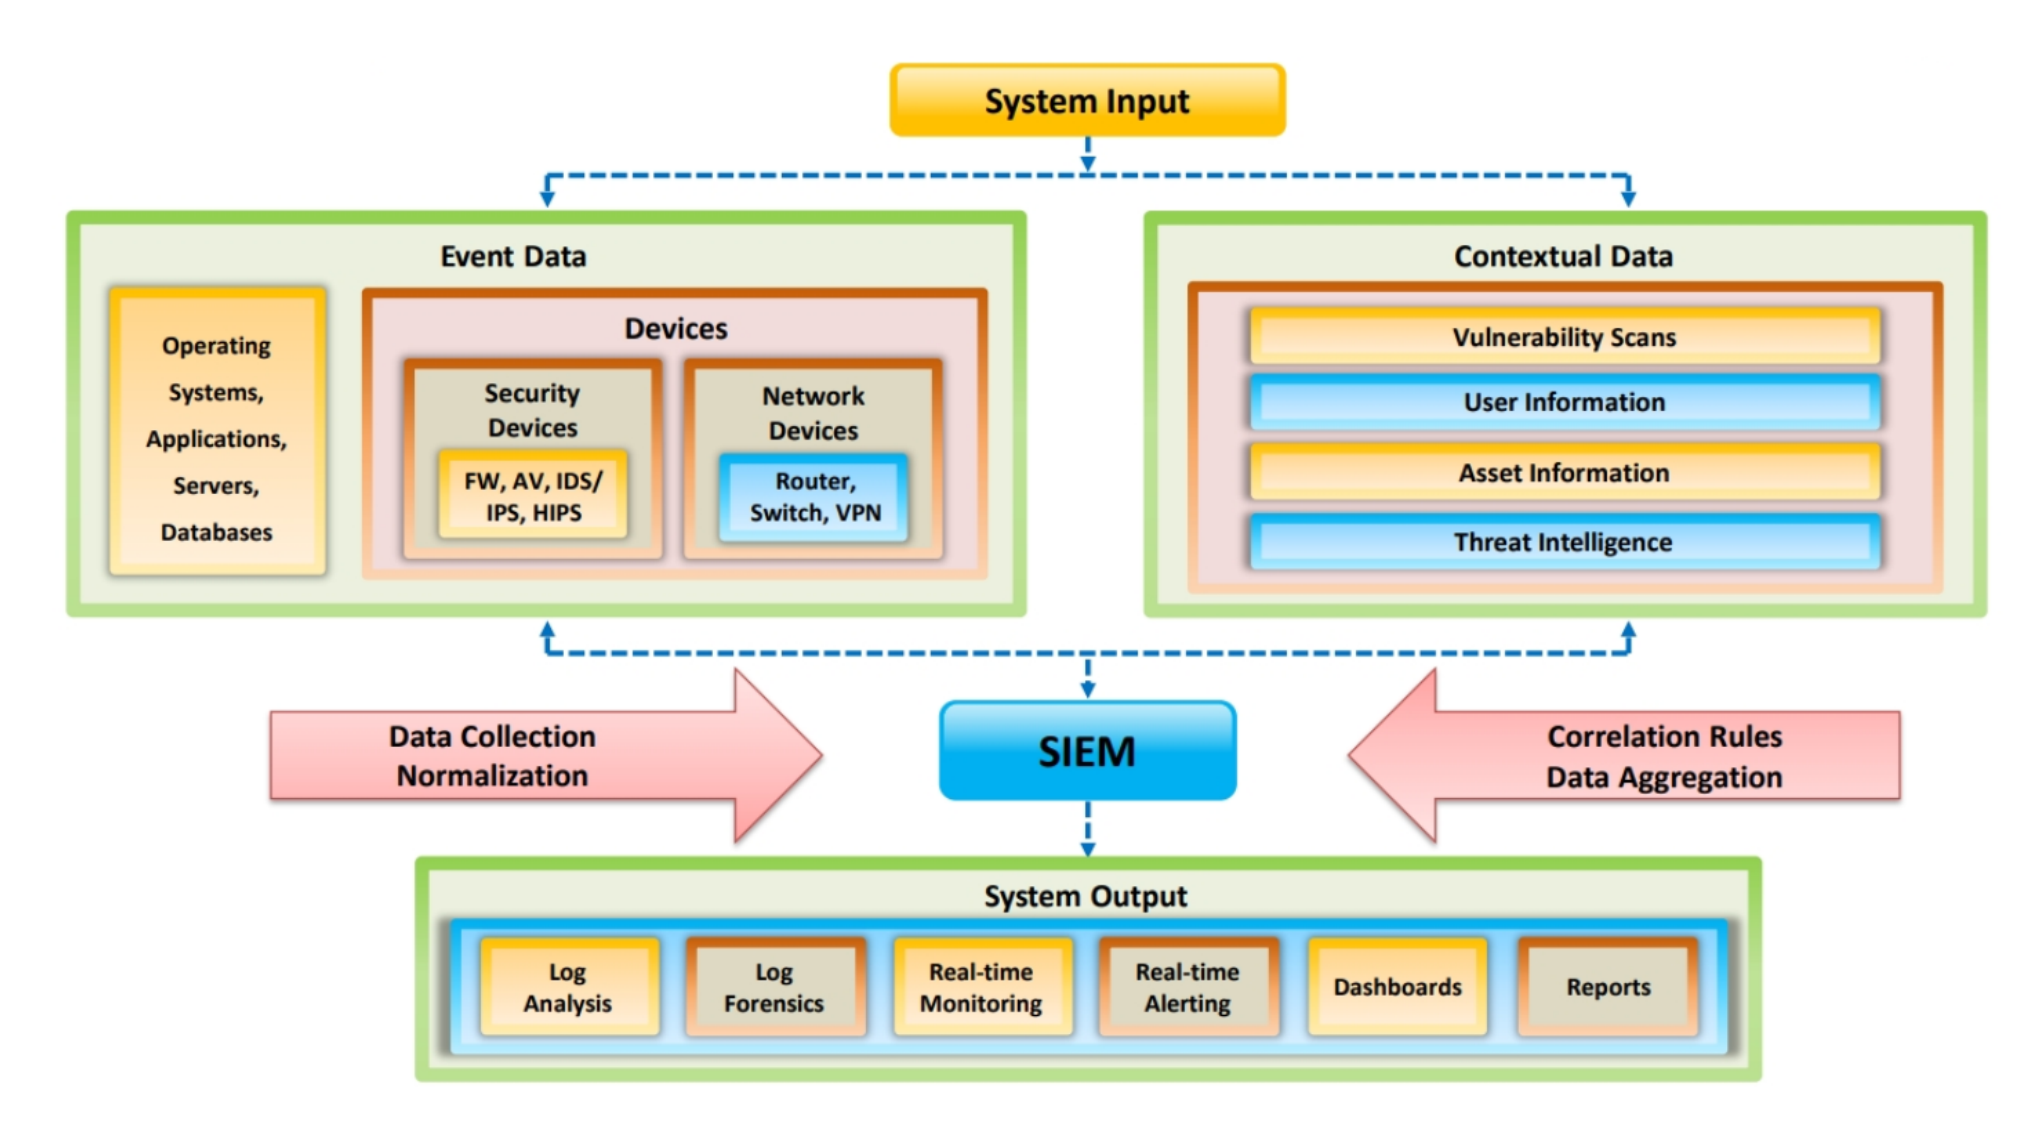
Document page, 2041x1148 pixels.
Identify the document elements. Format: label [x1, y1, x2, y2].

picture [19, 56, 2020, 1092]
